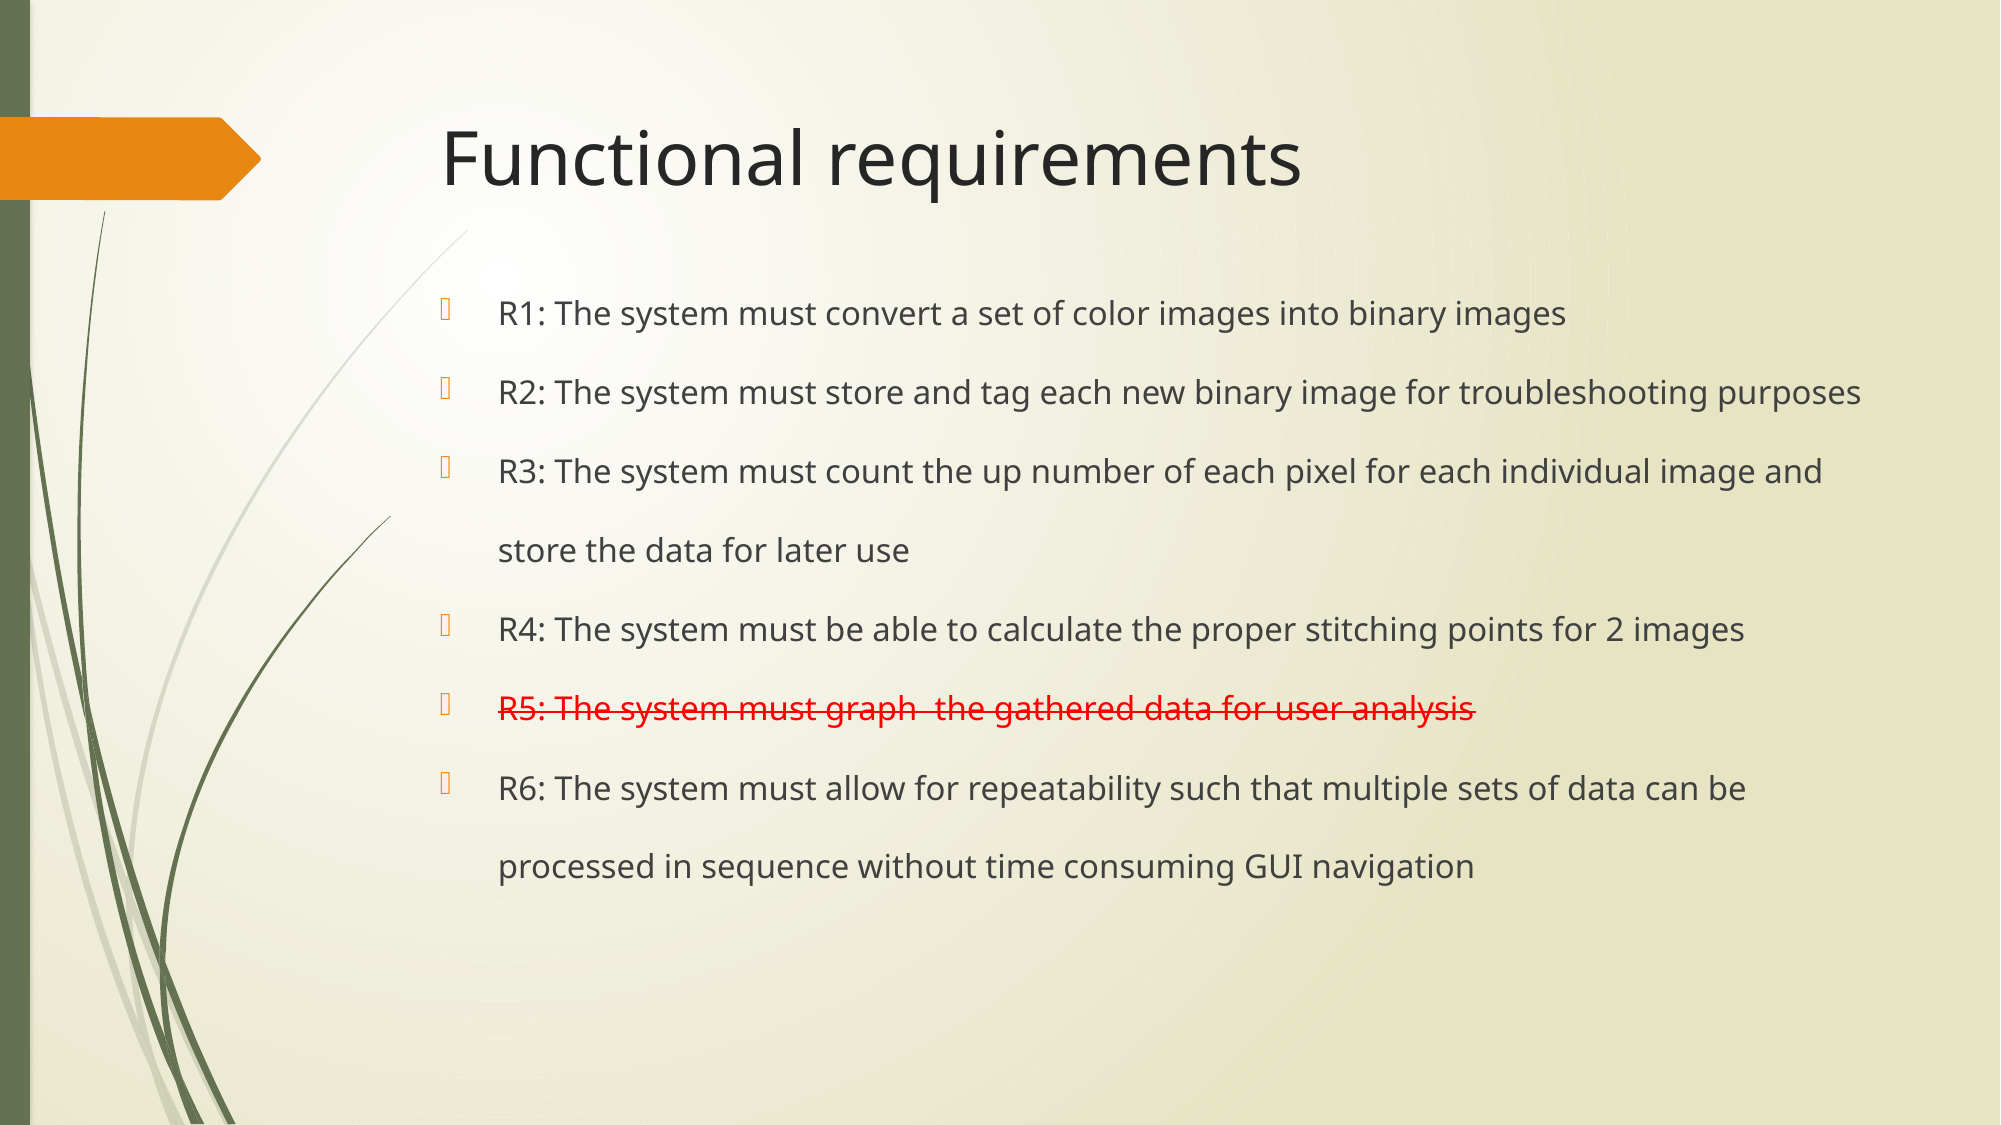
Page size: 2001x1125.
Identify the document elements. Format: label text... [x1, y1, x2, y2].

list R1: The system must convert a set of color images into binary images R2: The system must store and tag each new binary image for troubleshooting purposes R3: The system must count the up number of each pixel for each individual image and store the data for later use R4: The system must be able to calculate the proper stitching points for 2 images R5: The system must graph the gathered data for user analysis R6: The system must allow for repeatability such that multiple sets of data can be processed in sequence without time consuming GUI navigation [424, 245, 1888, 970]
title Functional requirements [425, 102, 1888, 245]
